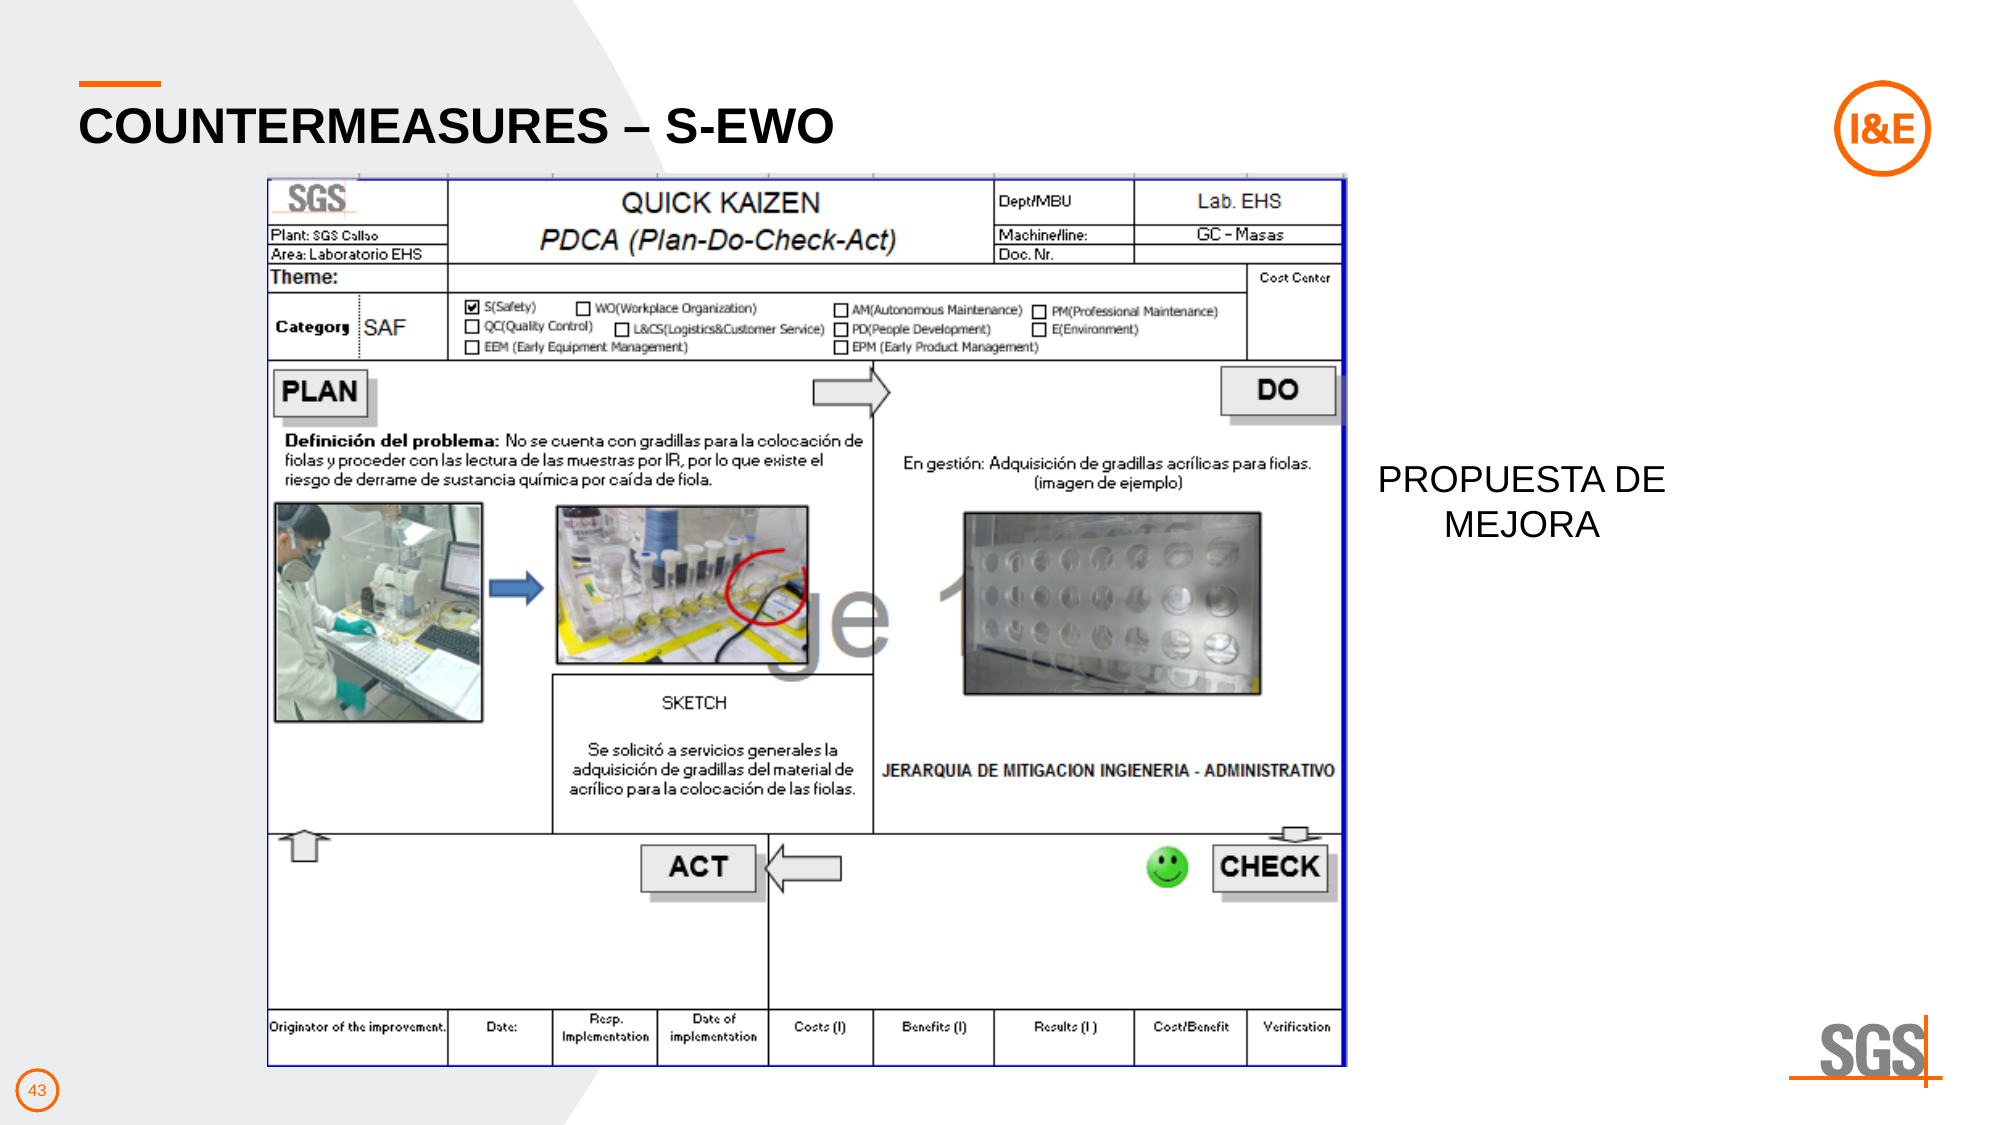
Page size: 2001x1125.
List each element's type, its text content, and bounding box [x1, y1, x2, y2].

picture [267, 173, 1348, 1067]
text_box PROPUESTA DE MEJORA [1348, 447, 1727, 553]
title COUNTERMEASURES – s-ewo [78, 100, 1789, 174]
picture [1834, 80, 1931, 177]
